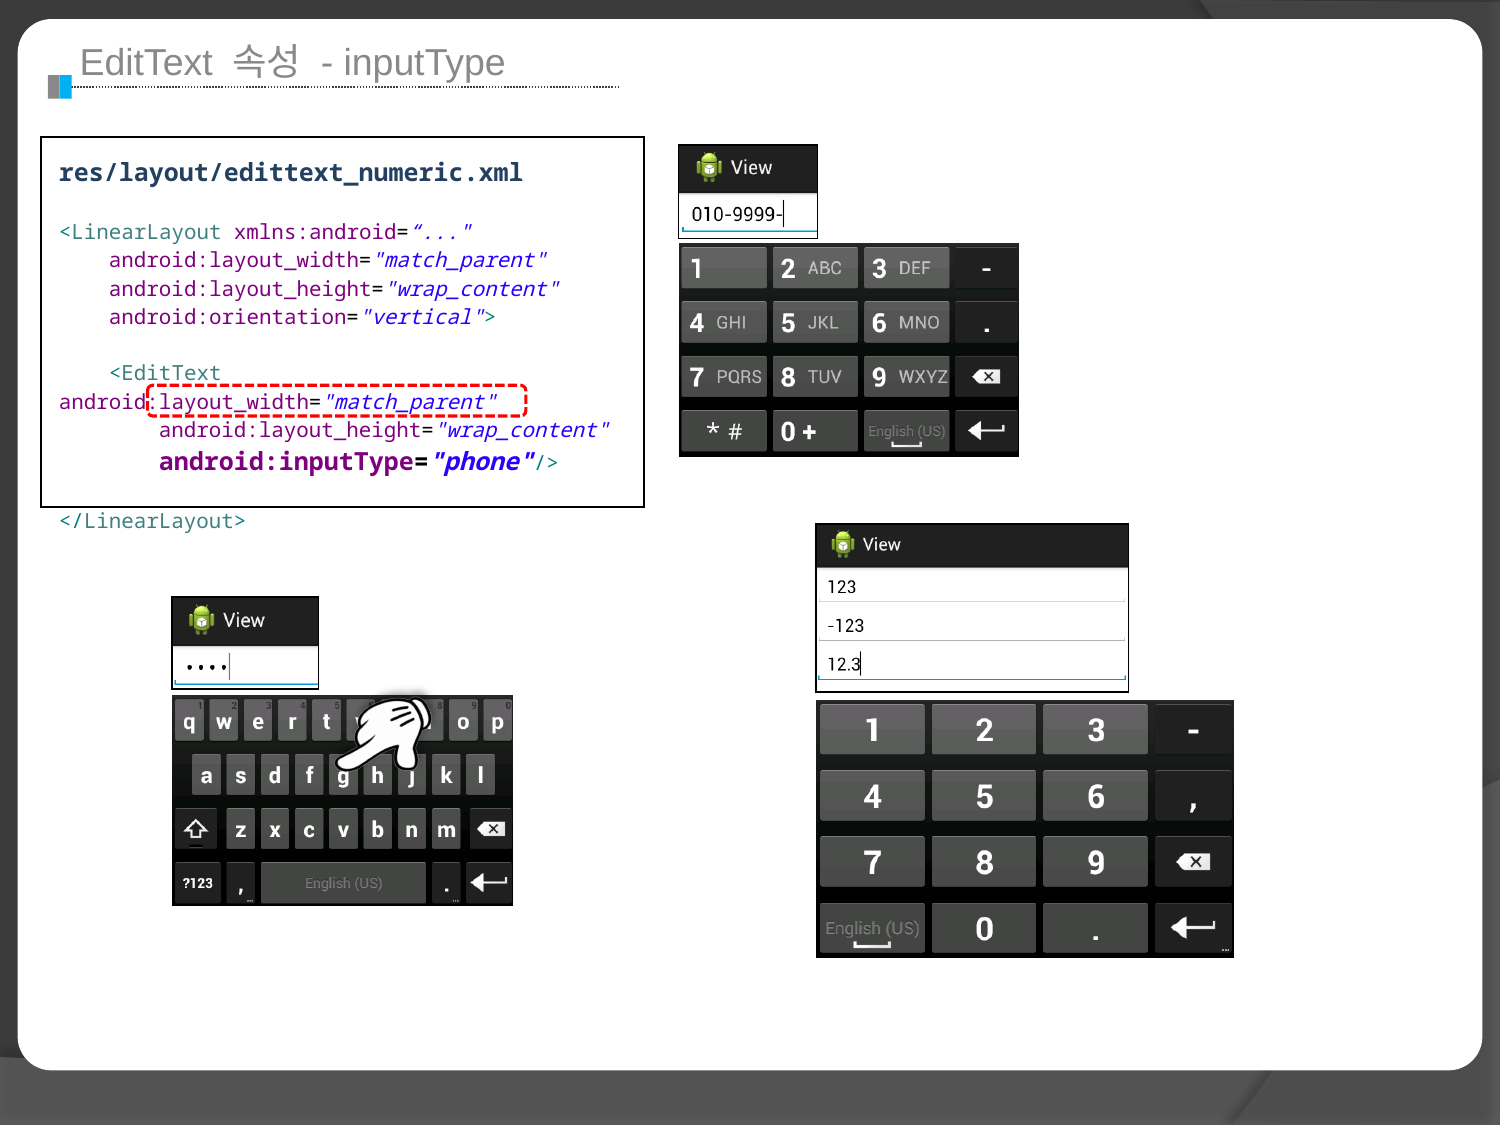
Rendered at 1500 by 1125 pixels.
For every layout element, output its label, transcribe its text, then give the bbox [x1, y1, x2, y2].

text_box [816, 524, 1234, 959]
picture [678, 243, 1020, 457]
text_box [172, 597, 513, 907]
text_box [145, 383, 528, 418]
table_header res/layout/edittext_numeric.xml <LinearLayout xmlns:android=“..." android:layout_width="match_parent" android:layout_height="wrap_content" android:orientation="vertical"> <EditText android:layout_width="match_parent" android:layout_height="wrap_content" android:inputType="phone"/> </LinearLayout> [42, 138, 643, 506]
picture [678, 145, 817, 238]
text_box EditText 속성 - inputType [64, 30, 1223, 91]
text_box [47, 74, 621, 99]
table_header 뷰 영역보다 이미지가 클 때 [64, 71, 625, 91]
